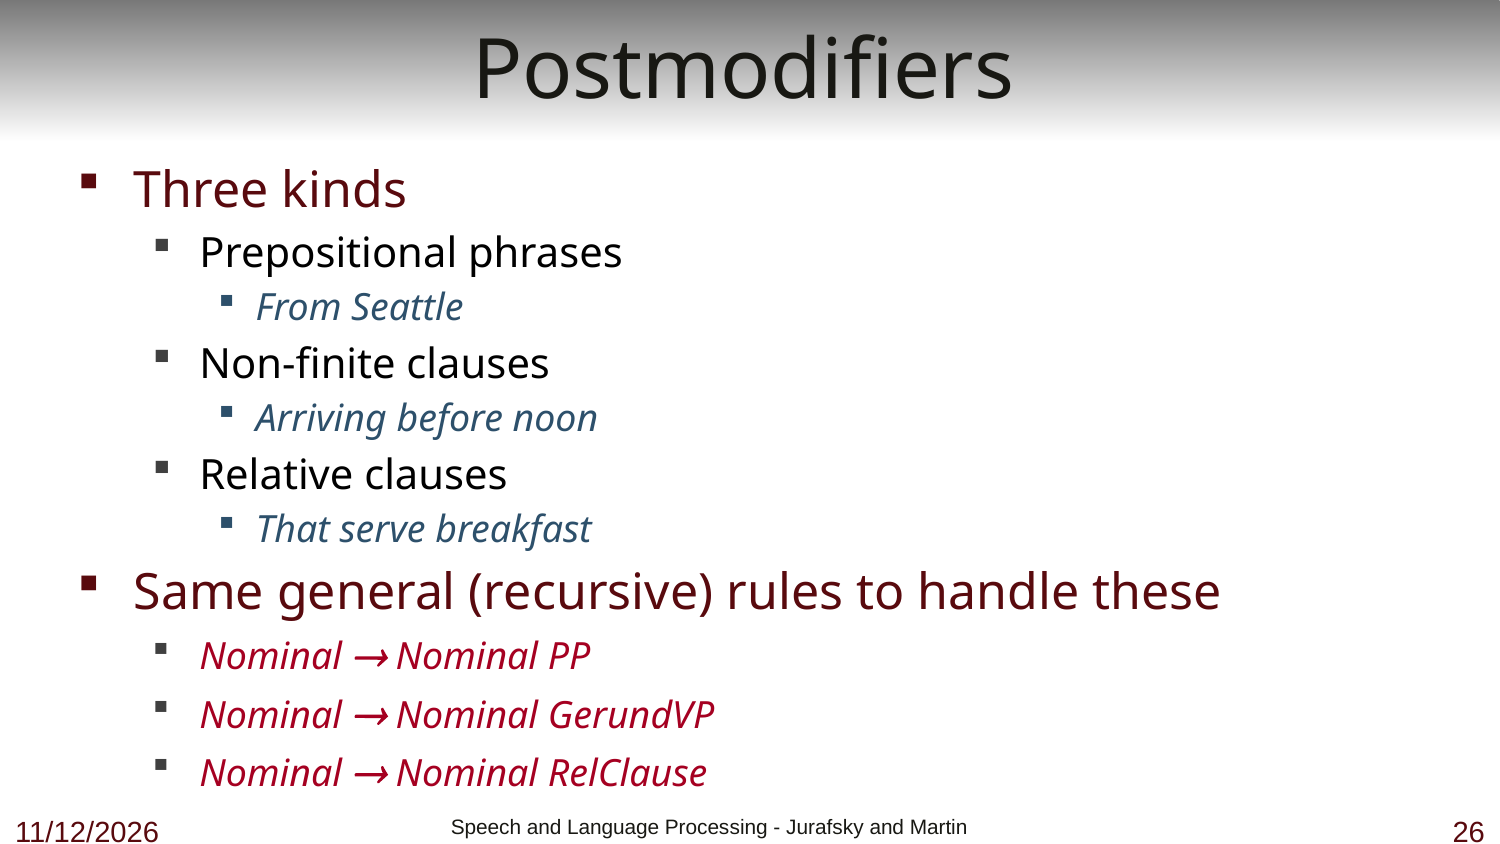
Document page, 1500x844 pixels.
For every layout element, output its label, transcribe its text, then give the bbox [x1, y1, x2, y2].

slide_number 26 [1424, 806, 1500, 844]
title Postmodifiers [12, 0, 1475, 132]
list Three kinds Prepositional phrases From Seattle Non-finite clauses Arriving before noon Relative clauses That serve breakfast Same general (recursive) rules to handle these Nominal  Nominal PP Nominal  Nominal GerundVP Nominal  Nominal RelClause [62, 150, 1413, 797]
footer Speech and Language Processing - Jurafsky and Martin [199, 806, 1424, 844]
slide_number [0, 806, 199, 844]
